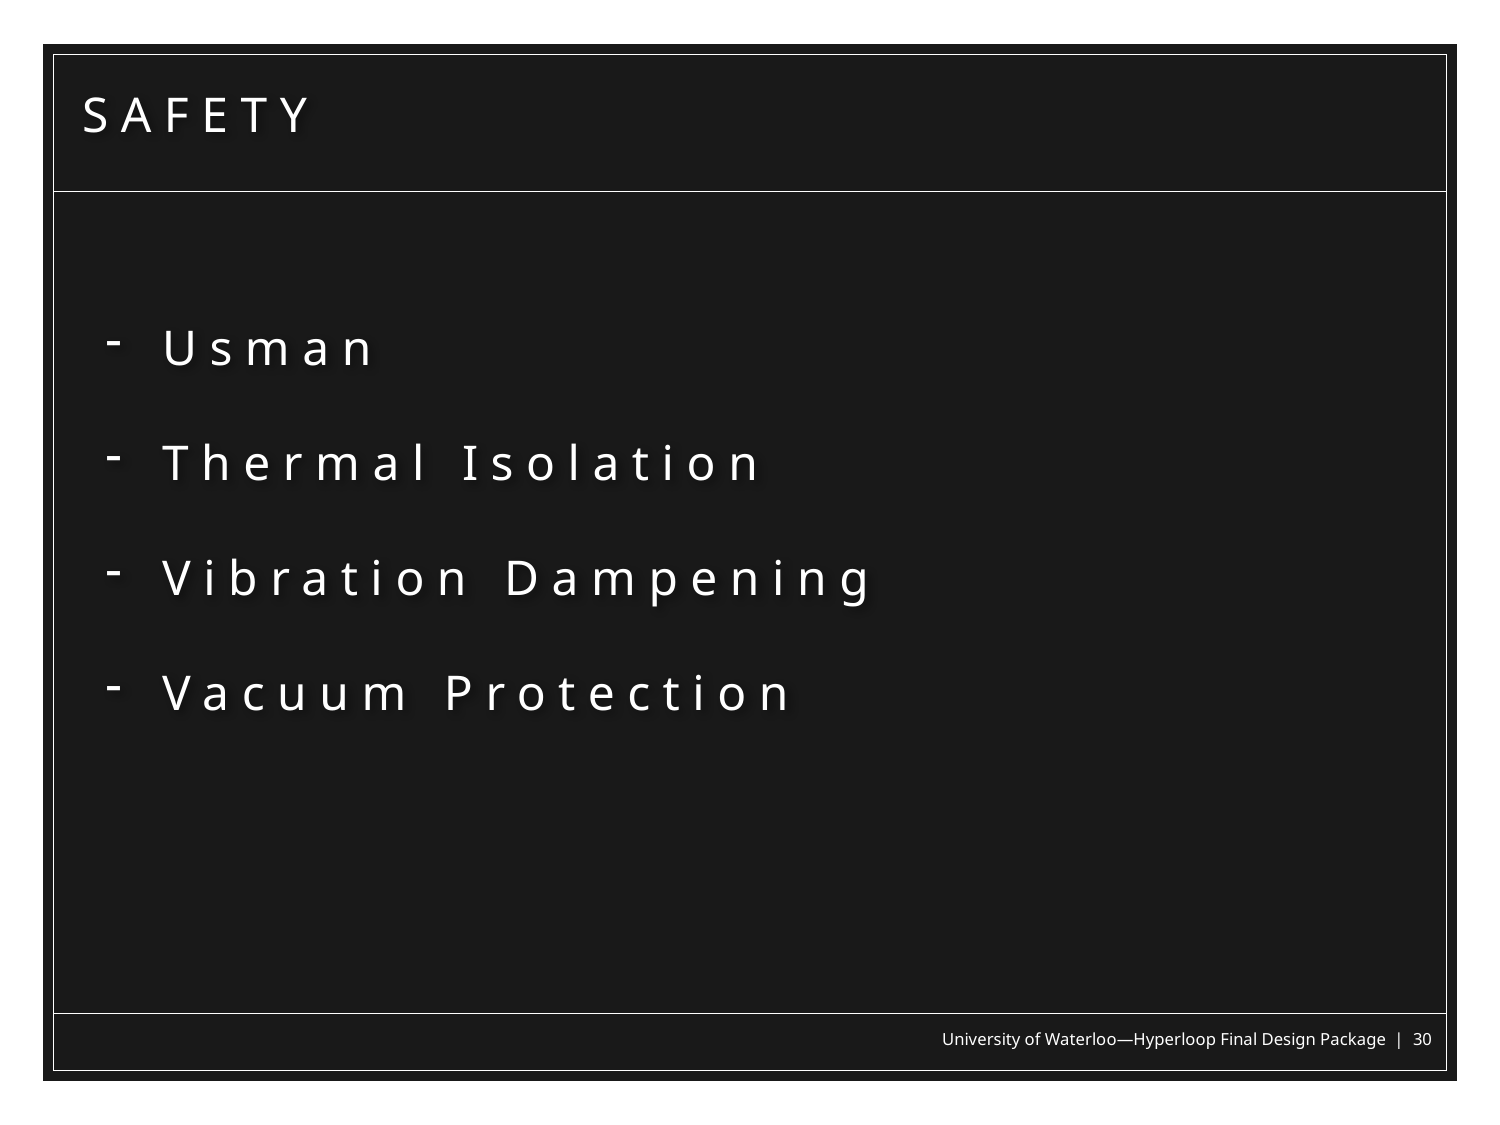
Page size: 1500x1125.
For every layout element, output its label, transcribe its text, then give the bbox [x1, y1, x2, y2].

text_box [17, 19, 1483, 1106]
text_box [53, 1018, 1447, 1071]
text_box Usman Thermal Isolation Vibration Dampening Vacuum Protection [100, 312, 1447, 929]
text_box [53, 197, 1447, 1013]
text_box SAFETY [76, 79, 1424, 173]
text_box [53, 54, 1447, 190]
